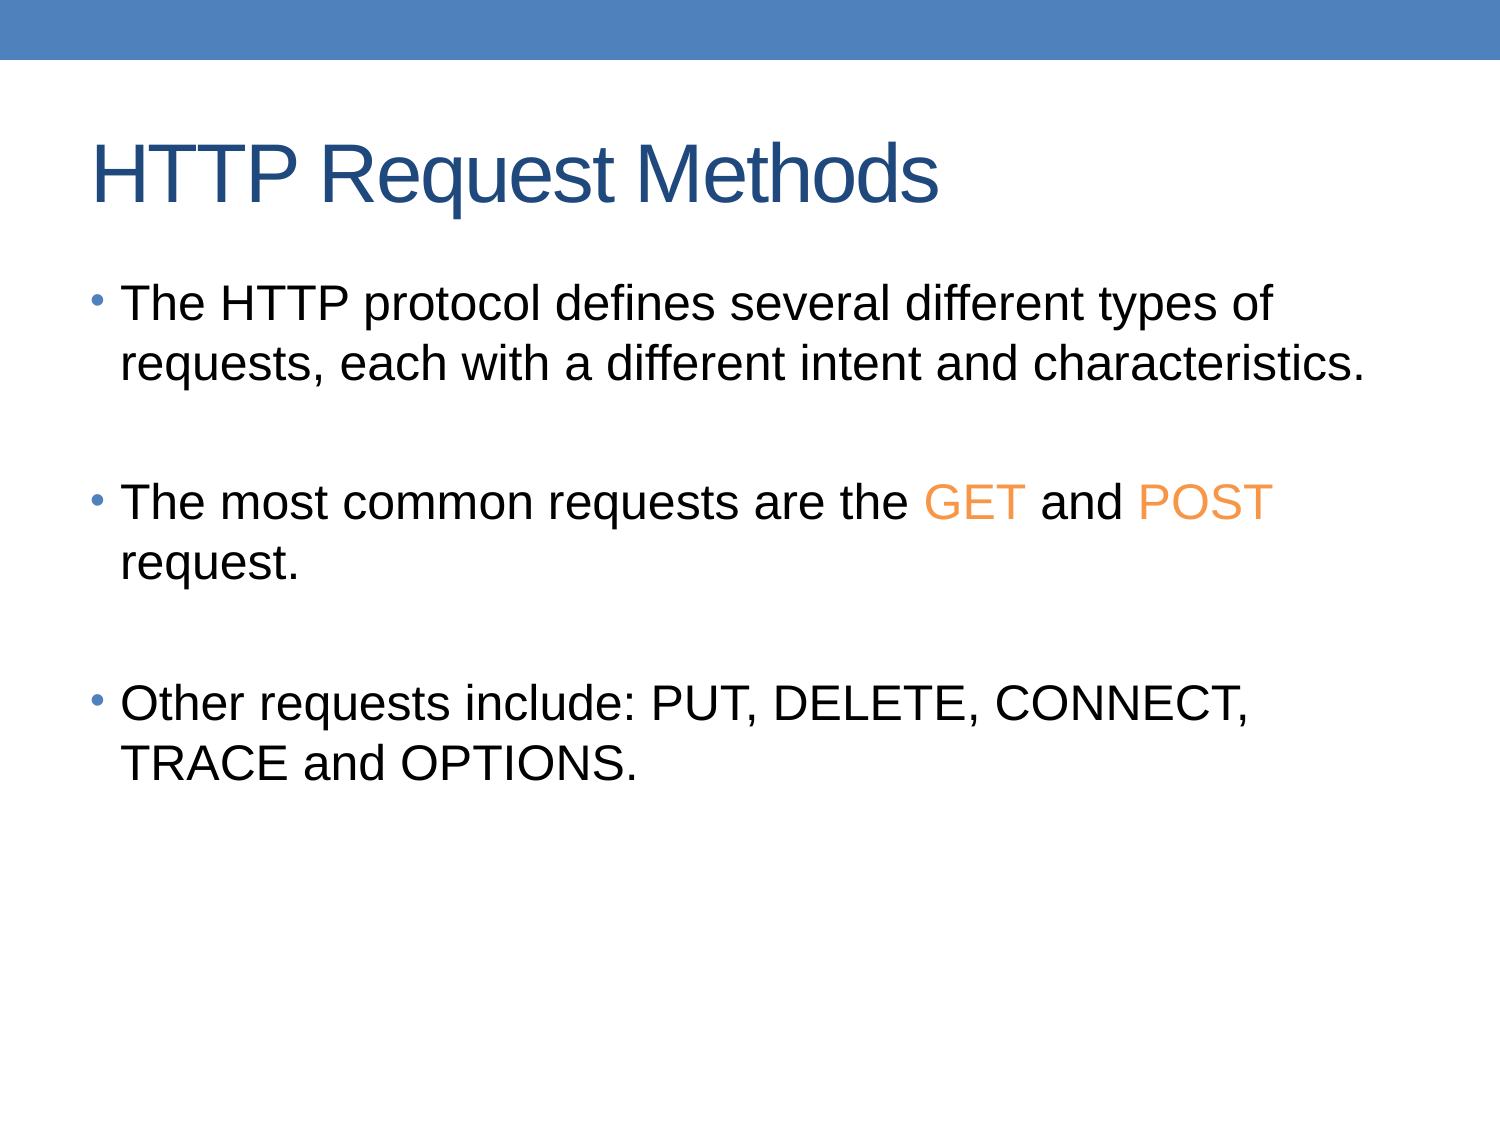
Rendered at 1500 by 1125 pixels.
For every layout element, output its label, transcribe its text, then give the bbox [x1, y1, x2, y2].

title HTTP Request Methods [75, 87, 1425, 250]
list The HTTP protocol defines several different types of requests, each with a different intent and characteristics. The most common requests are the GET and POST request. Other requests include: PUT, DELETE, CONNECT, TRACE and OPTIONS. [75, 262, 1425, 1063]
